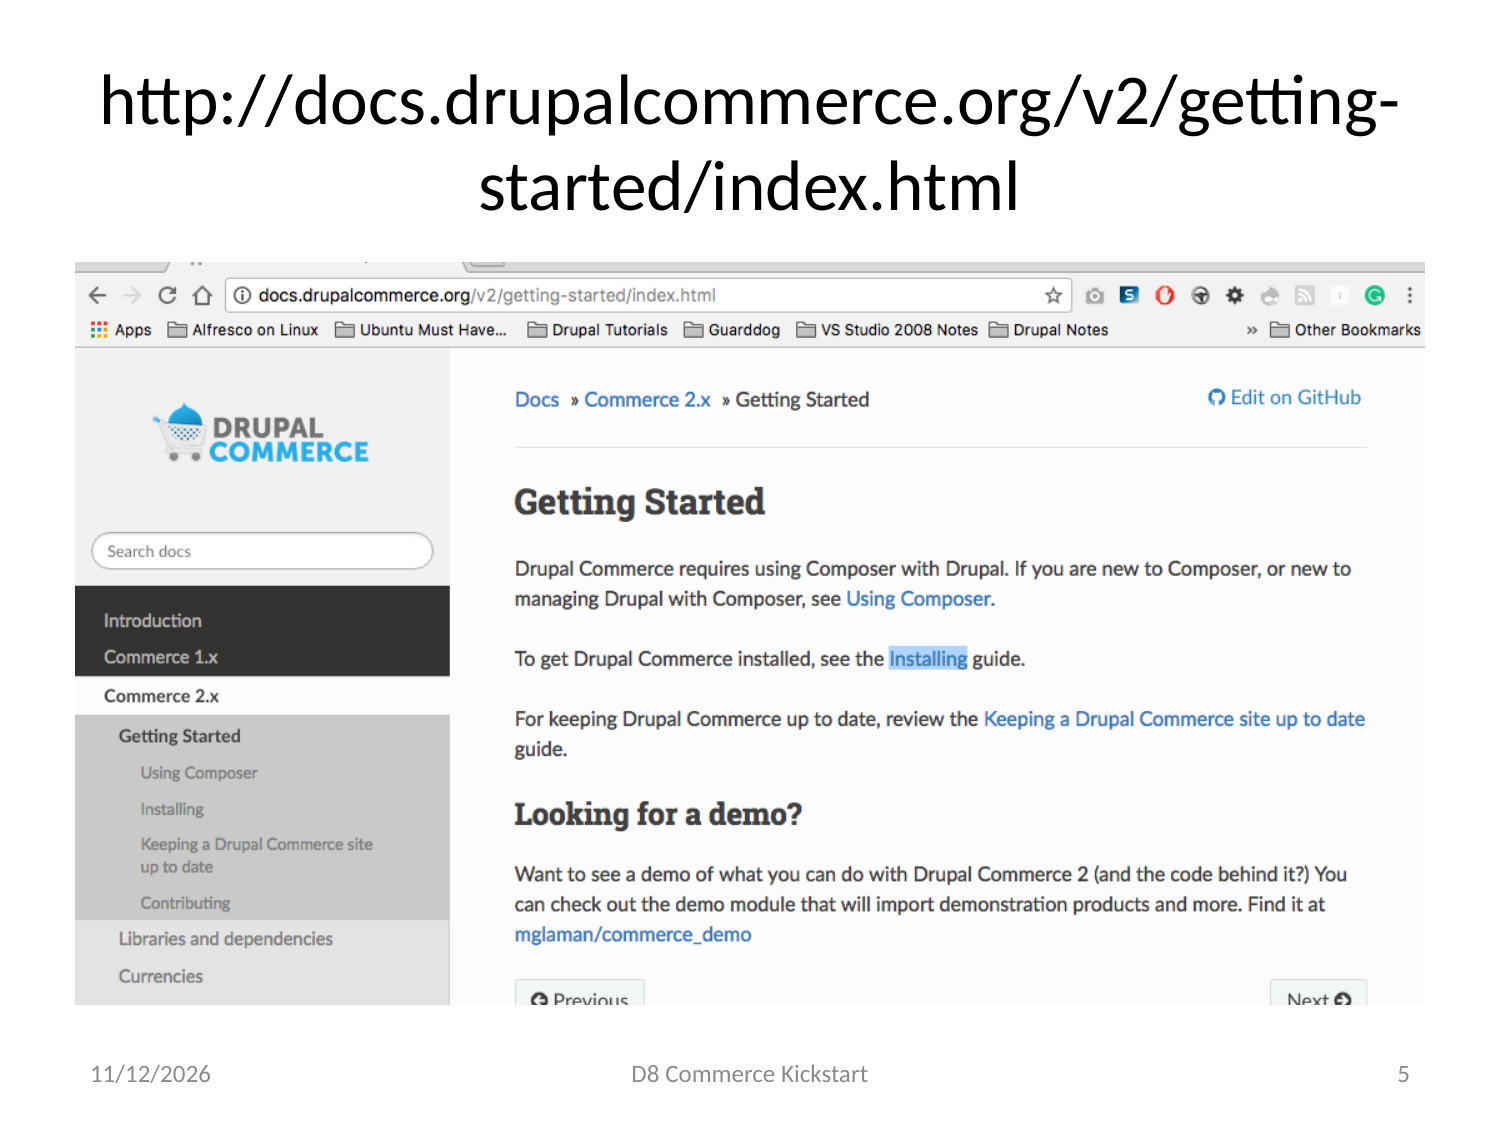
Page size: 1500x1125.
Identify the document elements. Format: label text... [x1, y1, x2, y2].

footer D8 Commerce Kickstart [512, 1042, 988, 1103]
slide_number 5 [1074, 1042, 1425, 1103]
title http://docs.drupalcommerce.org/v2/getting-started/index.html [75, 45, 1425, 233]
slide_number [75, 1042, 425, 1103]
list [74, 262, 1426, 1006]
